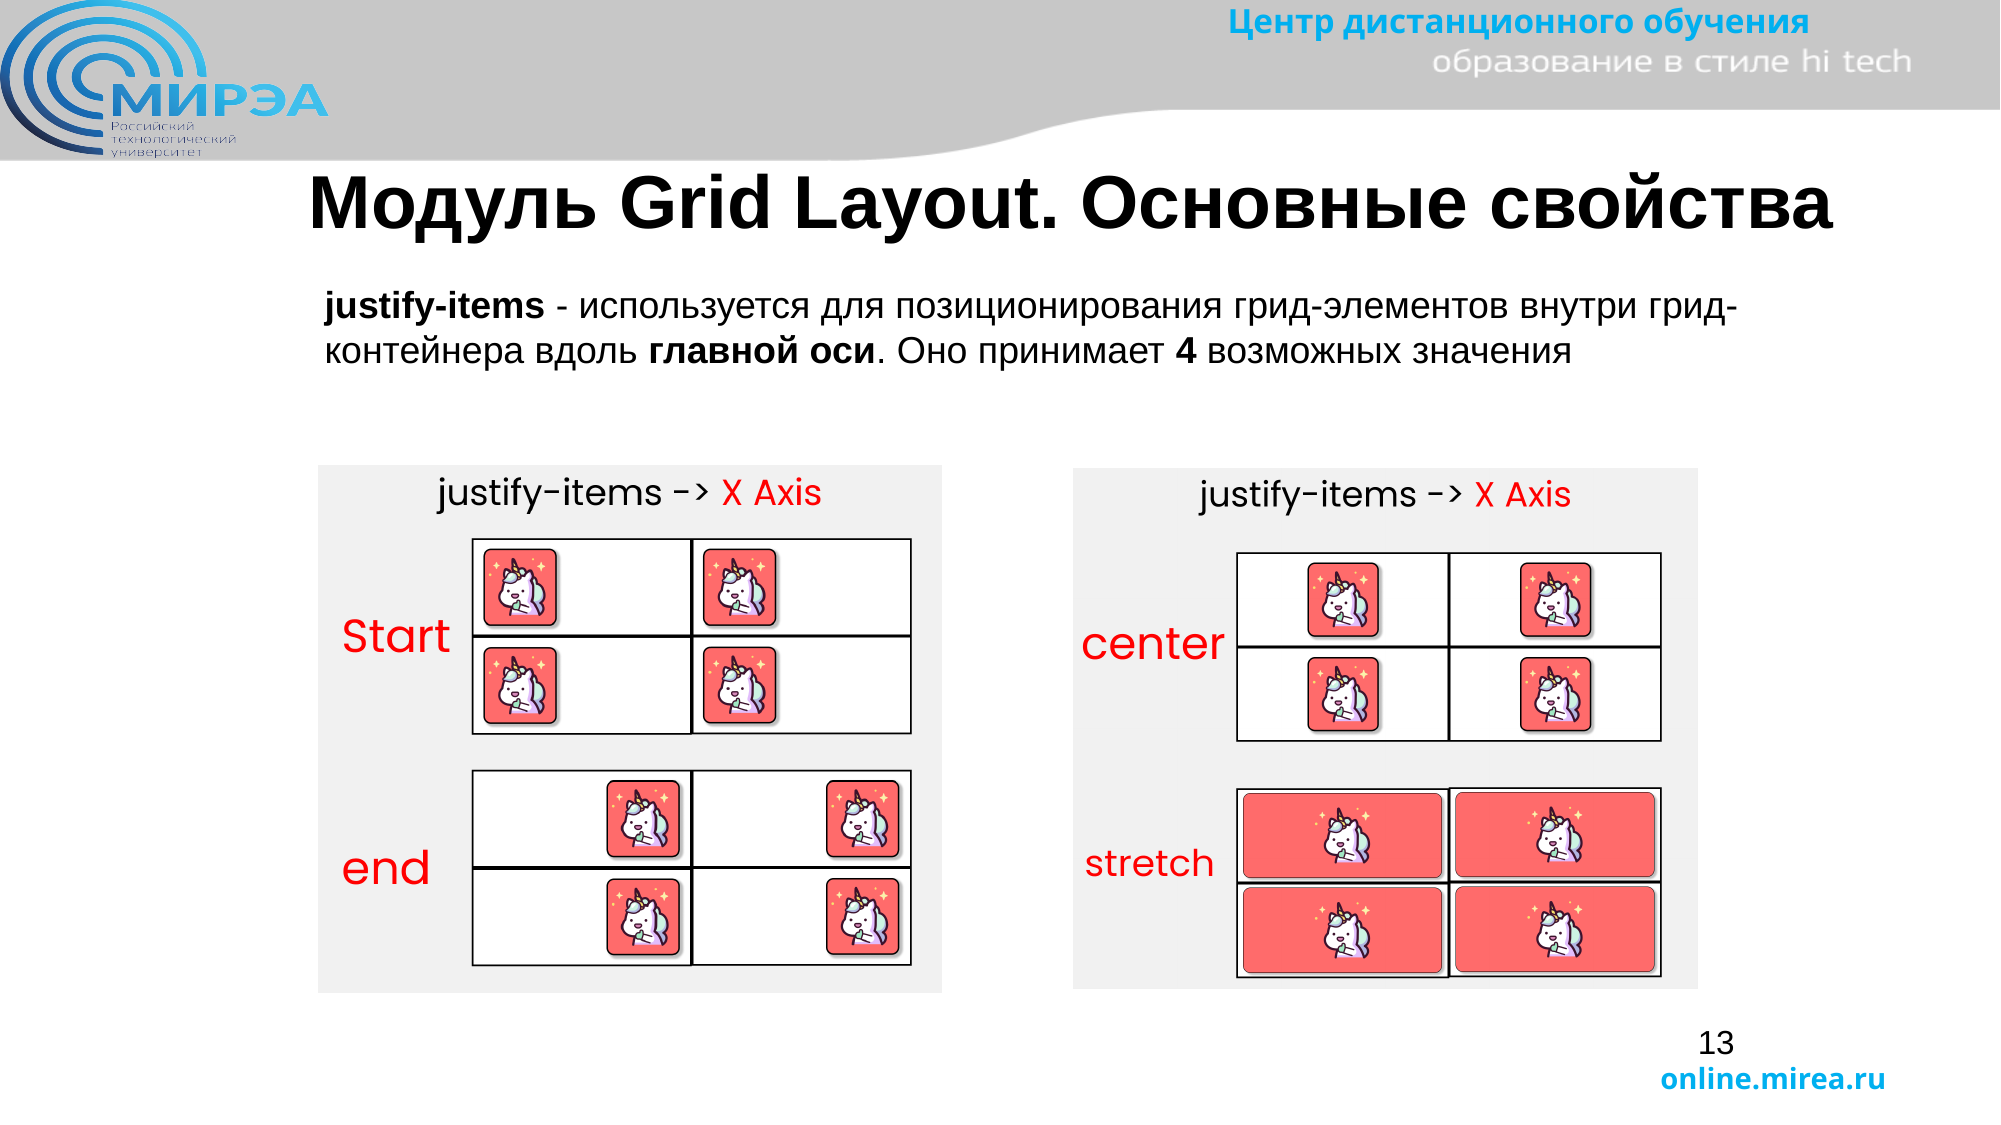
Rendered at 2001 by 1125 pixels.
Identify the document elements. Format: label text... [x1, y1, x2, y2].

text_box 13 [1400, 1013, 1750, 1058]
text_box Модуль Grid Layout. Основные свойства [293, 145, 1981, 356]
picture [1073, 468, 1698, 989]
text_box justify-items - используется для позиционирования грид-элементов внутри грид-контейнера вдоль главной оси. Оно принимает 4 возможных значения [309, 273, 1846, 379]
picture [0, 0, 329, 159]
picture [318, 465, 942, 993]
